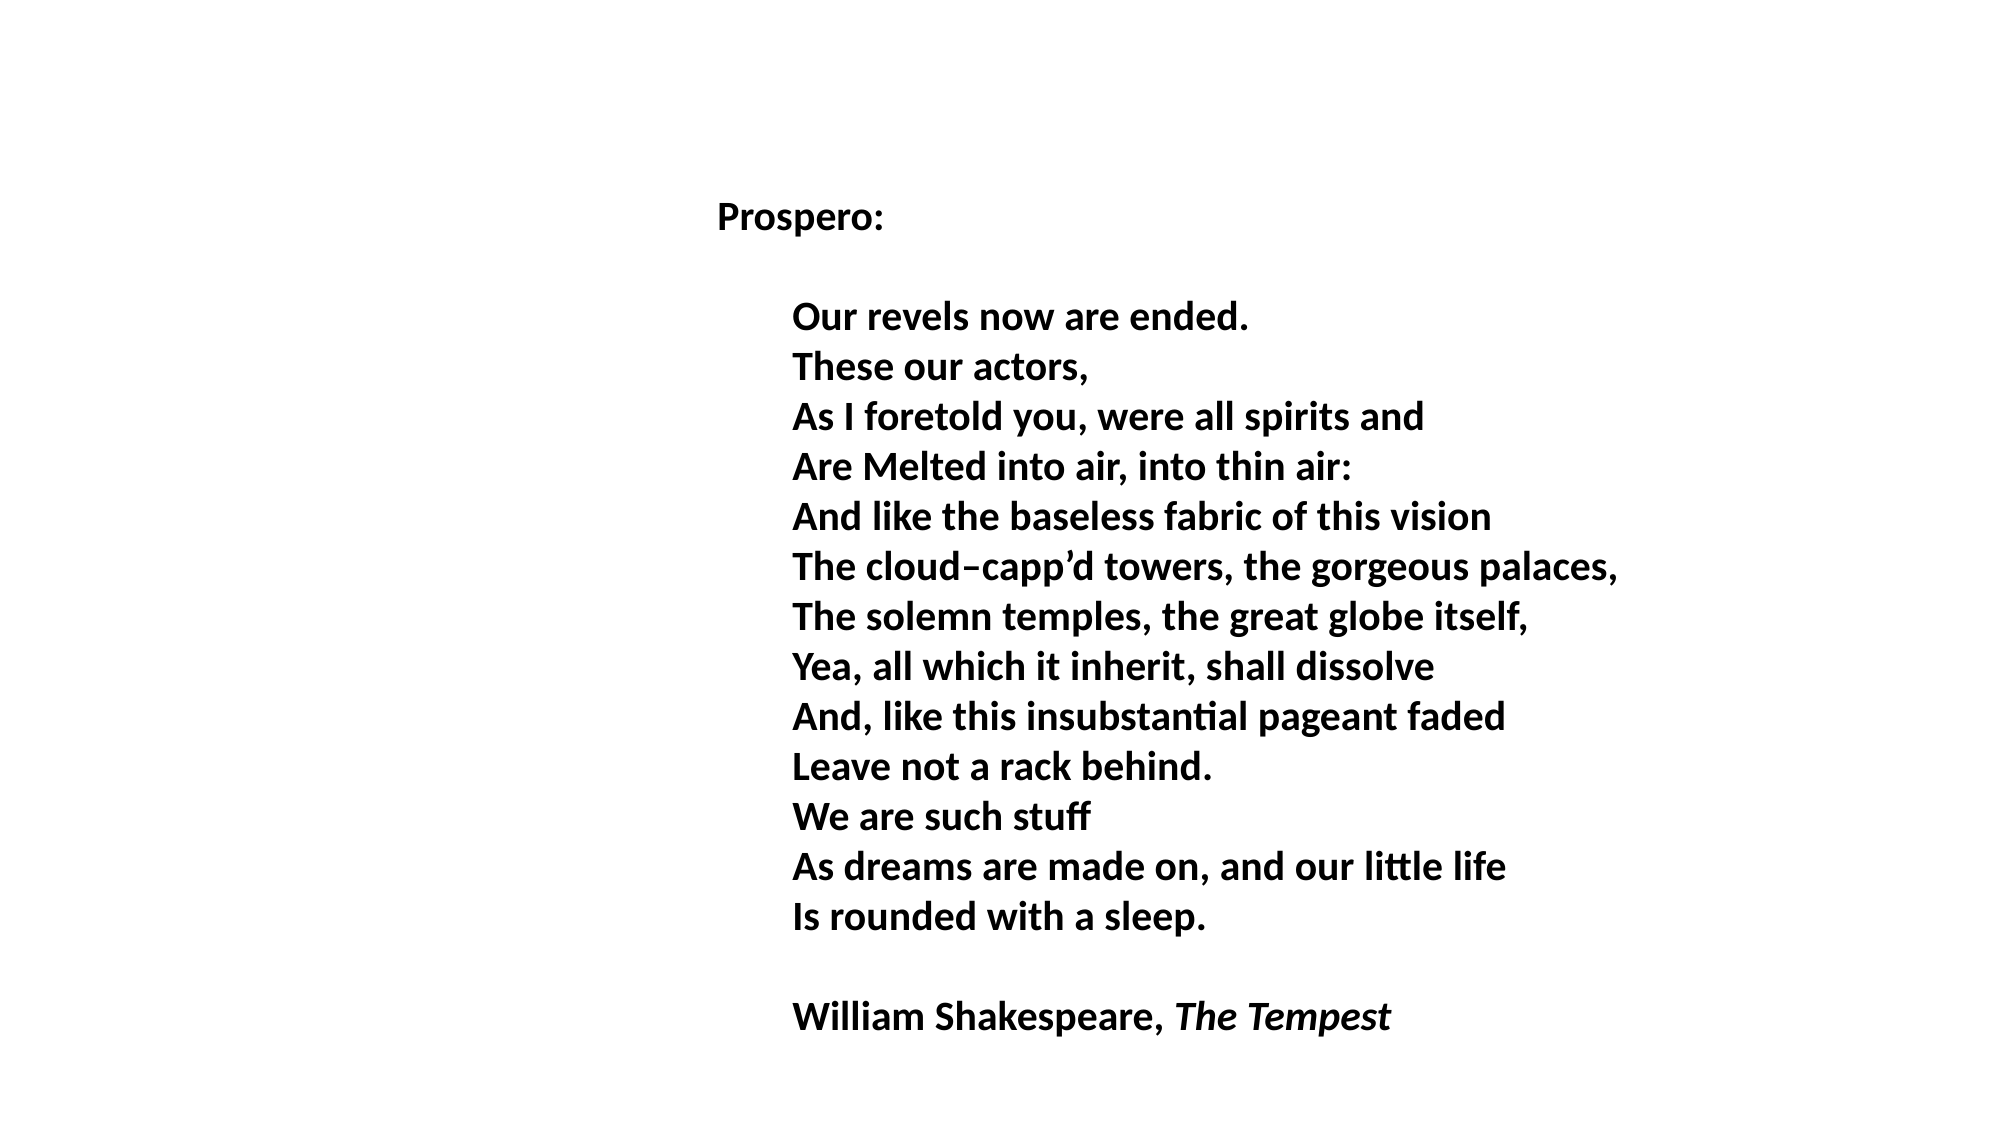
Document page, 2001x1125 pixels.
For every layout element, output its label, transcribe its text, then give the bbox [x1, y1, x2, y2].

text_box Prospero: Our revels now are ended. These our actors, As I foretold you, were all spirits and Are Melted into air, into thin air: And like the baseless fabric of this vision The cloud–capp’d towers, the gorgeous palaces, The solemn temples, the great globe itself, Yea, all which it inherit, shall dissolve And, like this insubstantial pageant faded Leave not a rack behind. We are such stuff As dreams are made on, and our little life Is rounded with a sleep. William Shakespeare, The Tempest [702, 181, 1635, 1047]
